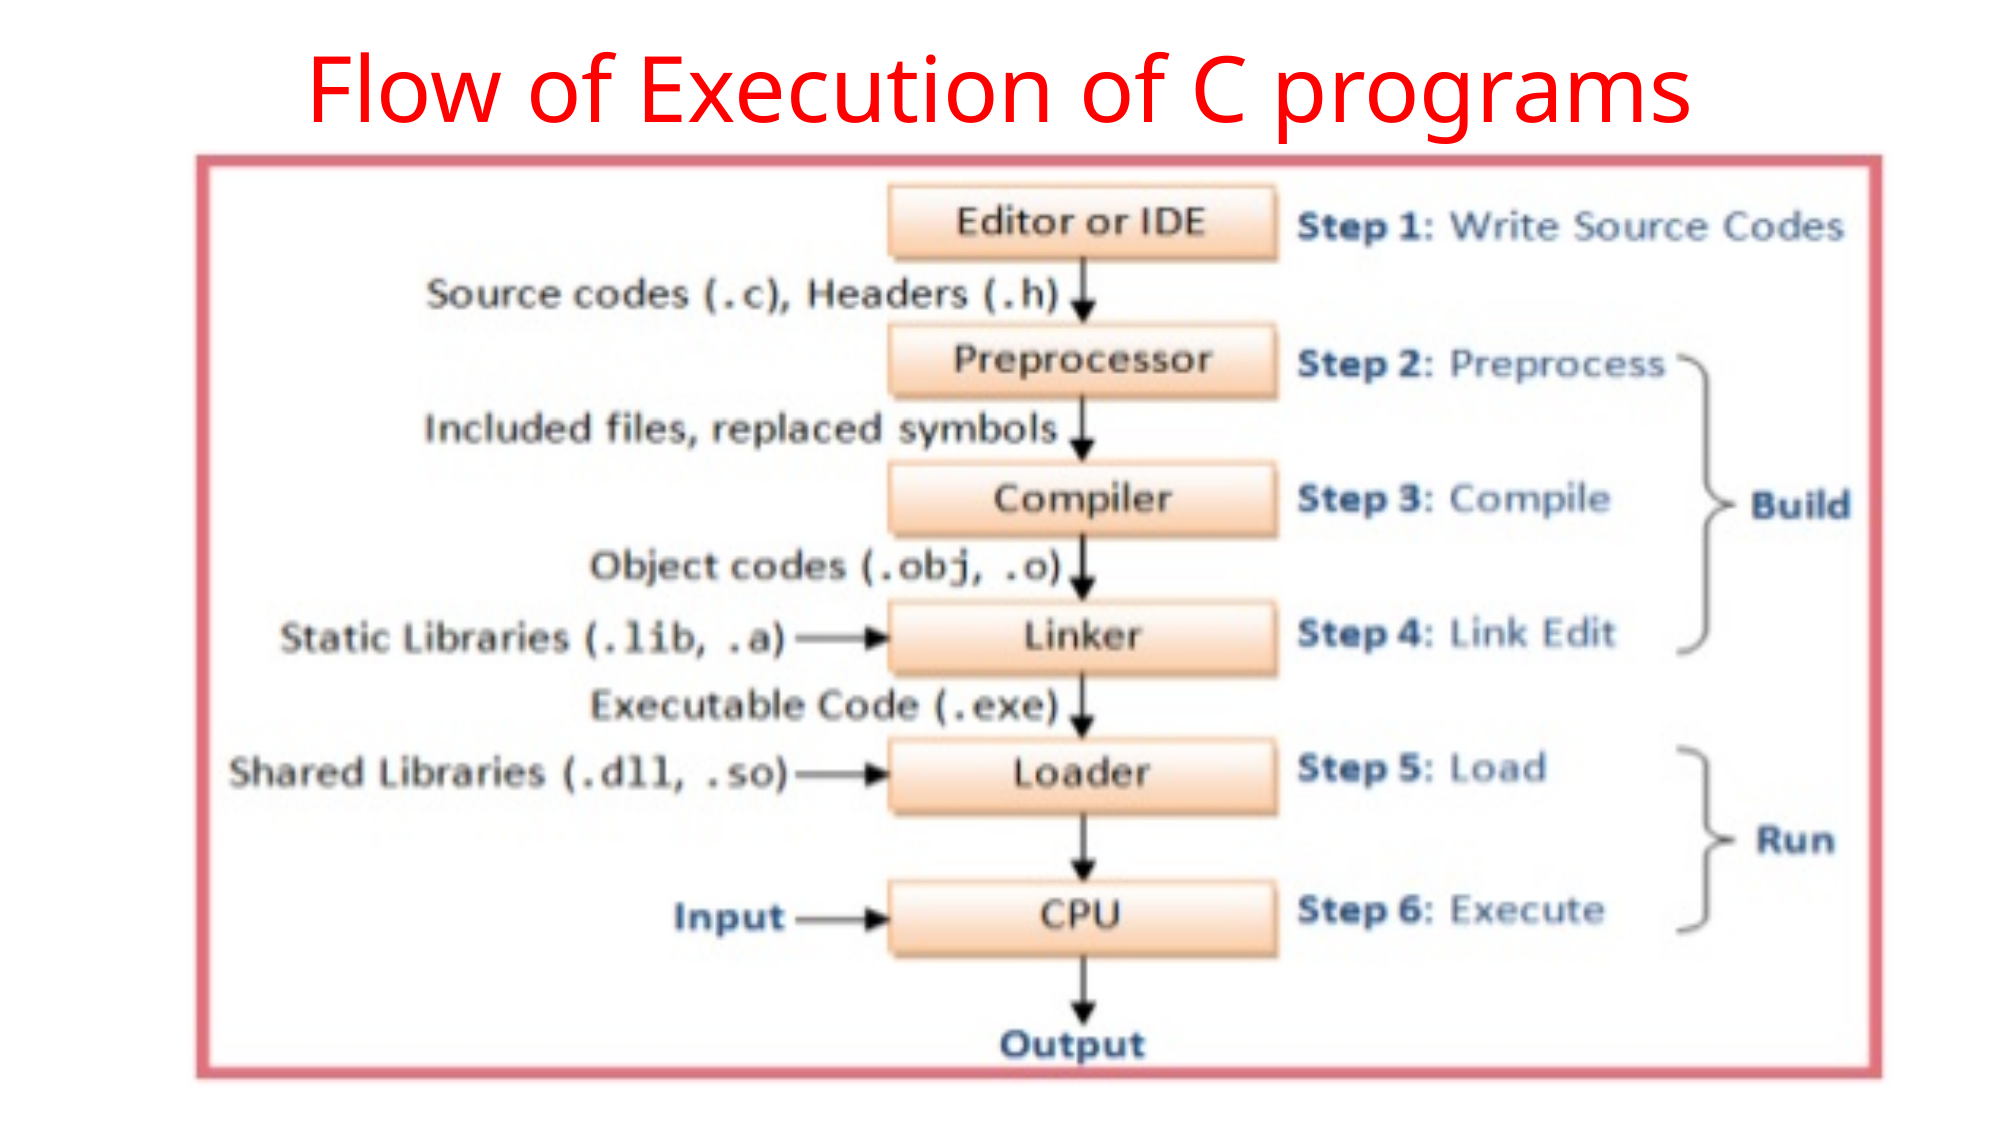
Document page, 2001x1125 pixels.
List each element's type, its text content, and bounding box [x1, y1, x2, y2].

title Flow of Execution of C programs [137, 16, 1863, 169]
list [187, 149, 1893, 1093]
